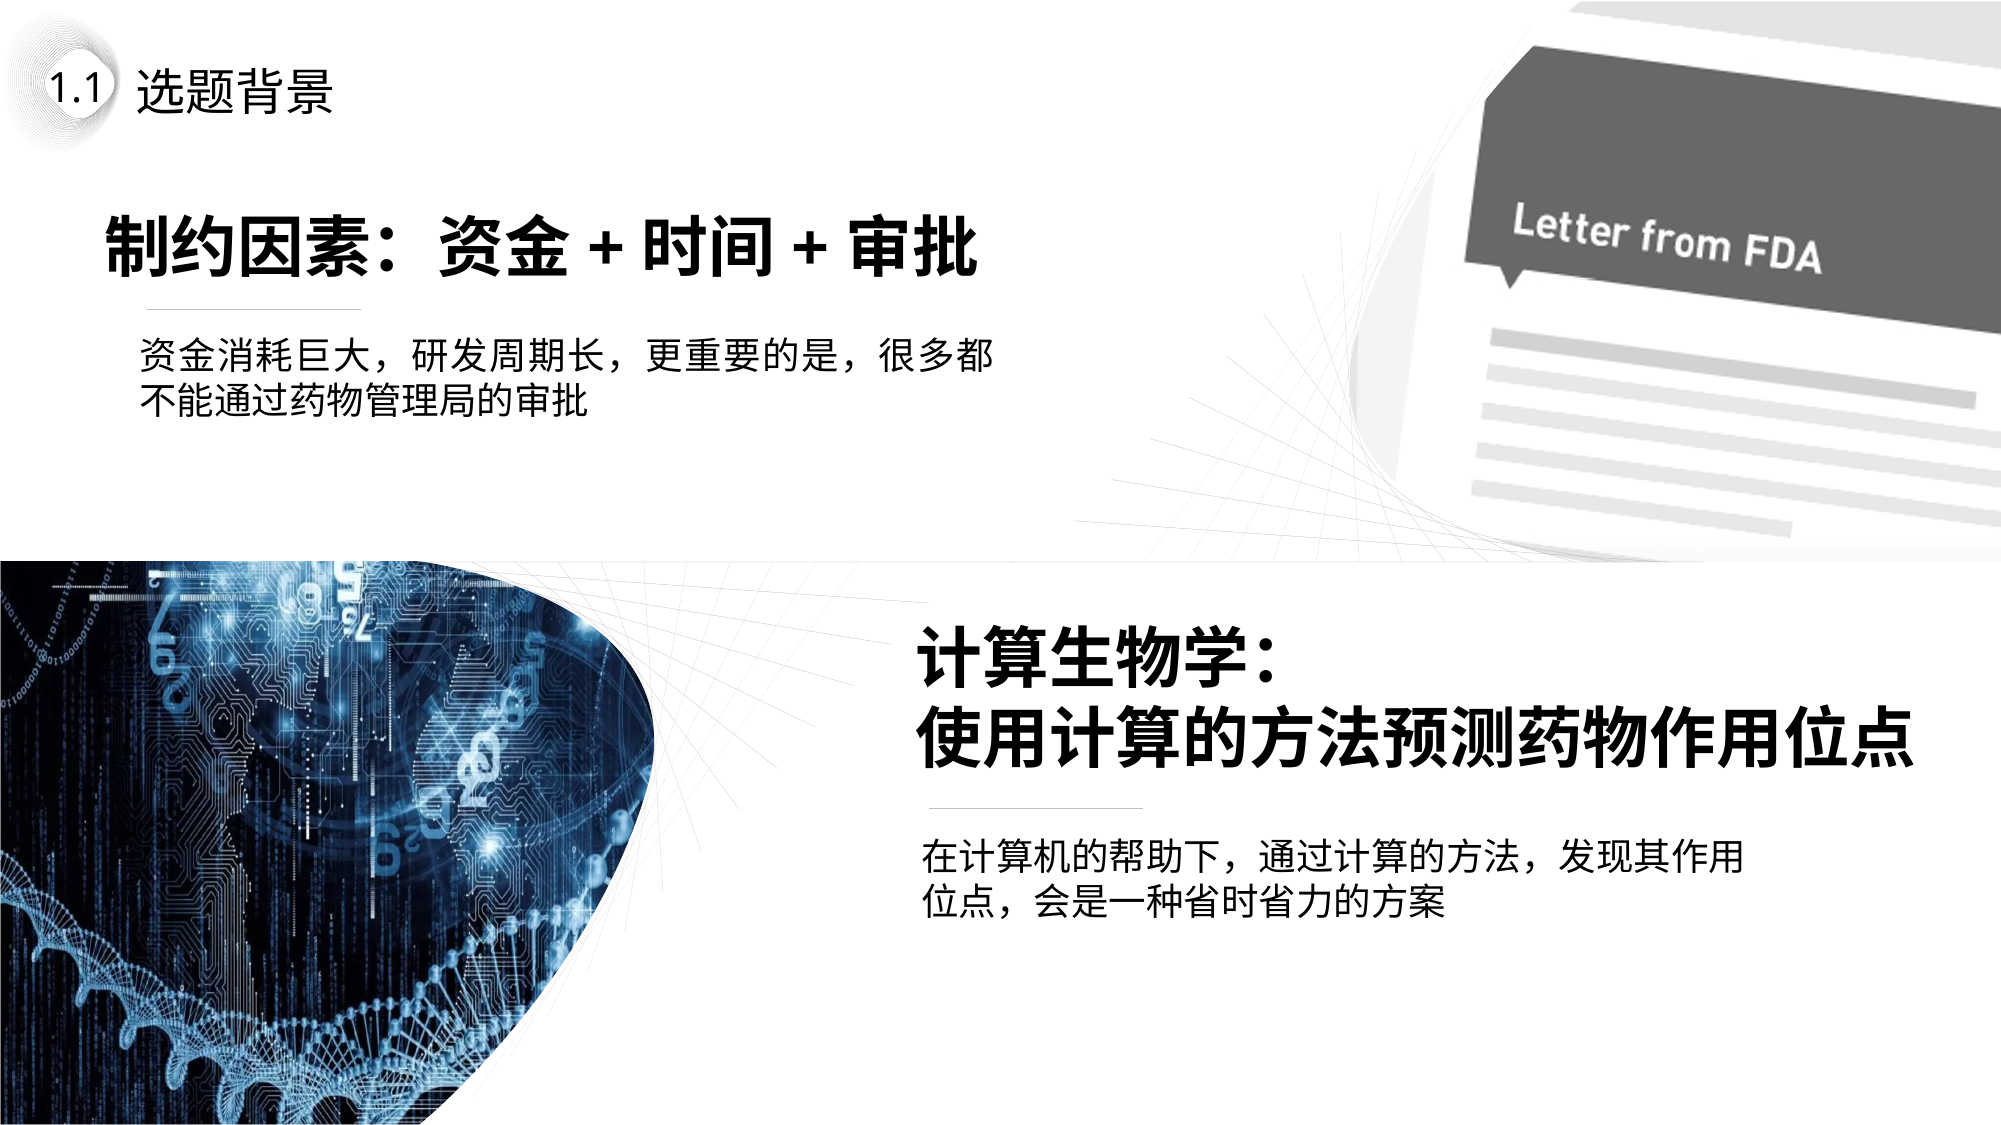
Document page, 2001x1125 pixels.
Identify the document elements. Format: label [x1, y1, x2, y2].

text_box [1349, 409, 1570, 561]
text_box [3, 14, 352, 151]
text_box [896, 608, 1937, 932]
text_box [1349, 0, 2000, 563]
text_box [1349, 0, 1580, 362]
text_box [123, 197, 1010, 432]
text_box [0, 560, 705, 1125]
